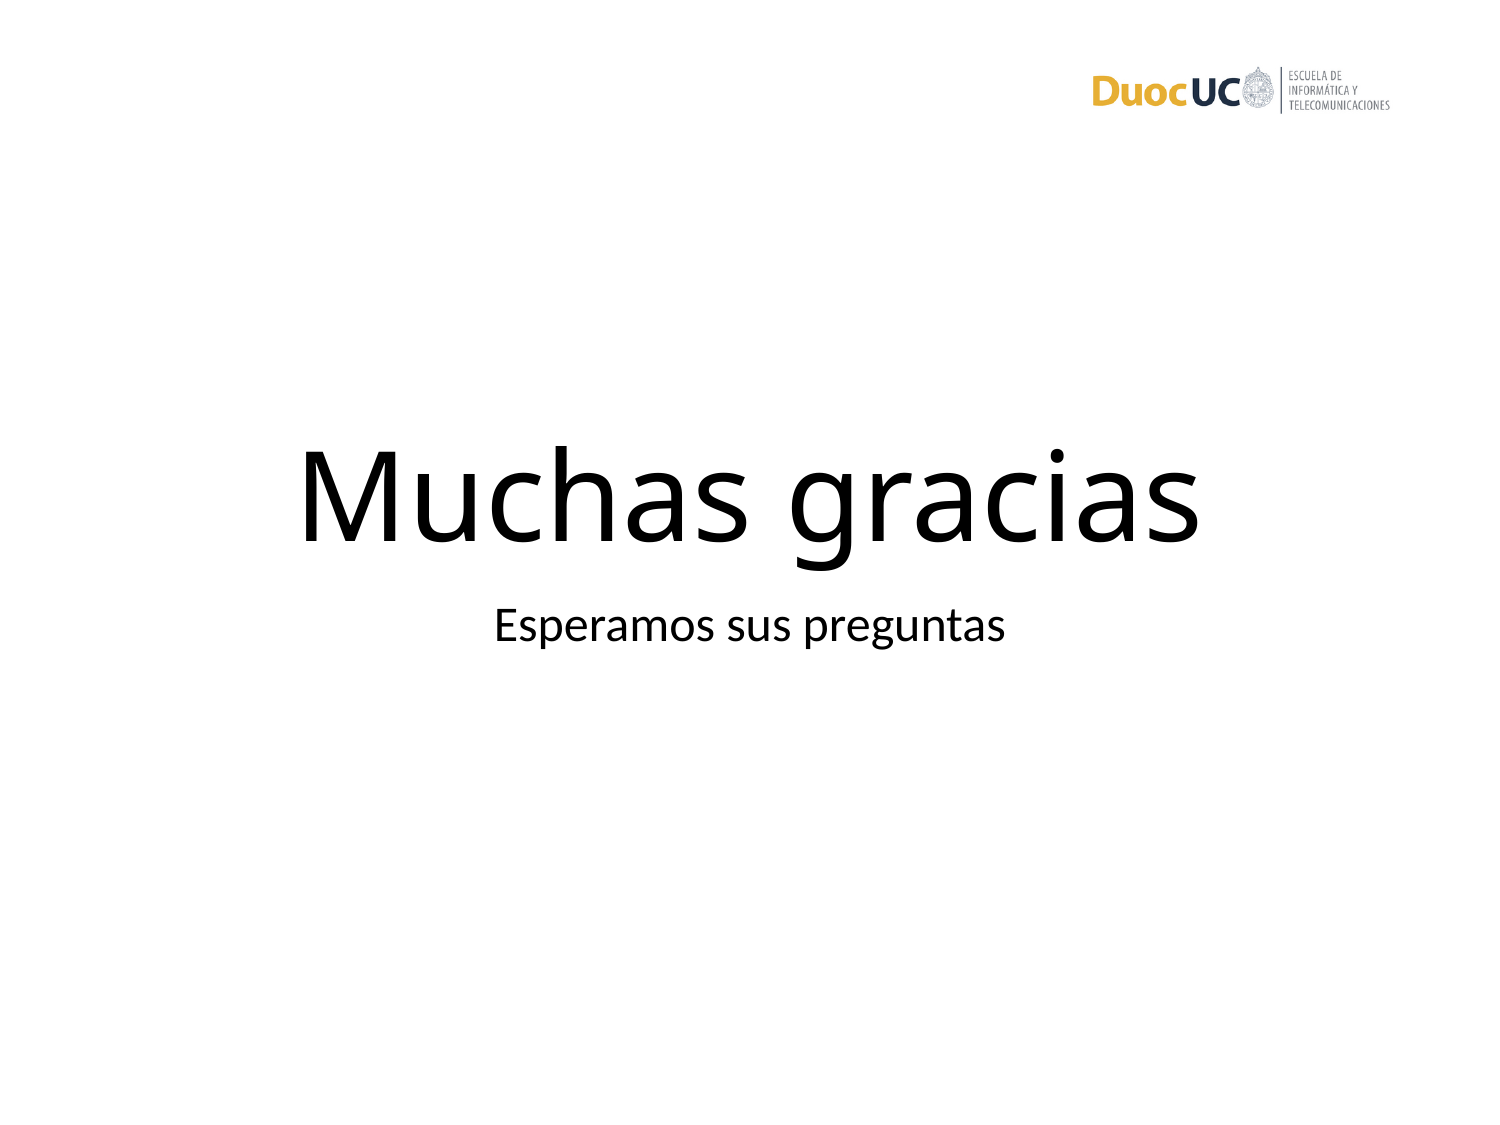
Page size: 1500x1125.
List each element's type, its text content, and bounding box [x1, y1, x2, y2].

title Muchas gracias [112, 184, 1388, 576]
picture [1085, 59, 1397, 118]
subtitle Esperamos sus preguntas [187, 590, 1313, 863]
